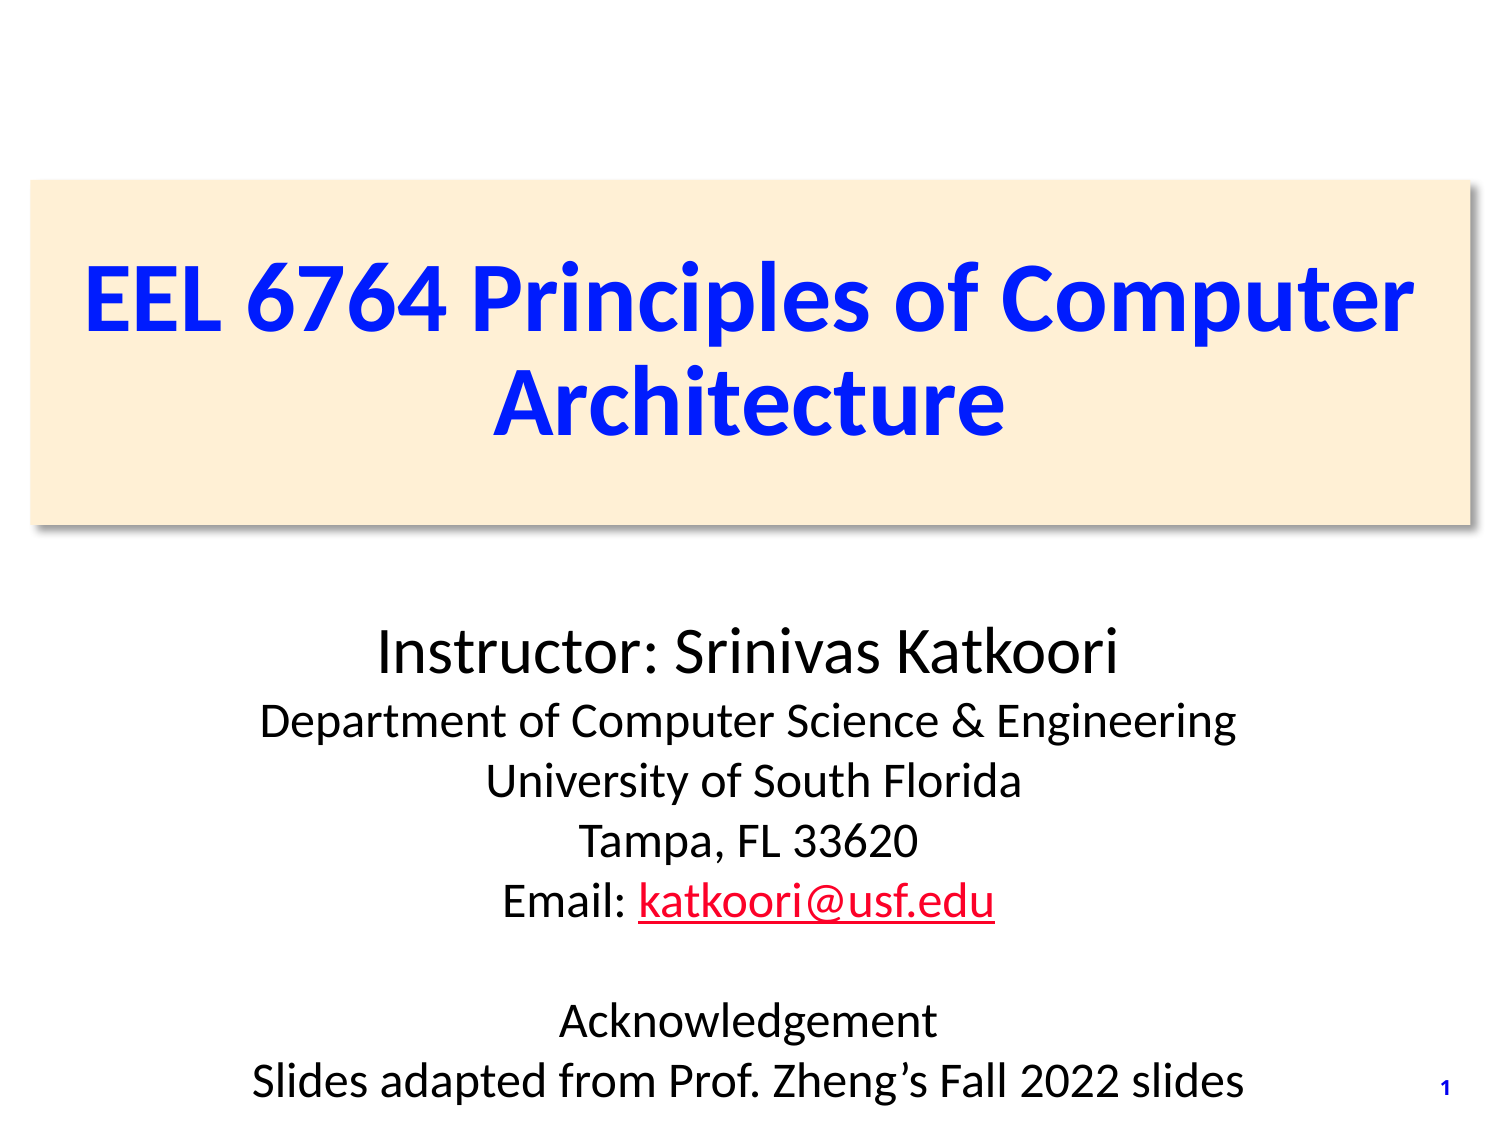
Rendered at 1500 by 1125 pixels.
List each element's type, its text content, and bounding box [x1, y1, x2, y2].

subtitle Instructor: Srinivas Katkoori Department of Computer Science & Engineering University of South Florida Tampa, FL 33620 Email: katkoori@usf.edu Acknowledgement Slides adapted from Prof. Zheng’s Fall 2022 slides [71, 599, 1426, 1060]
slide_number 1 [1425, 1074, 1500, 1125]
title EEL 6764 Principles of Computer Architecture [30, 179, 1471, 526]
